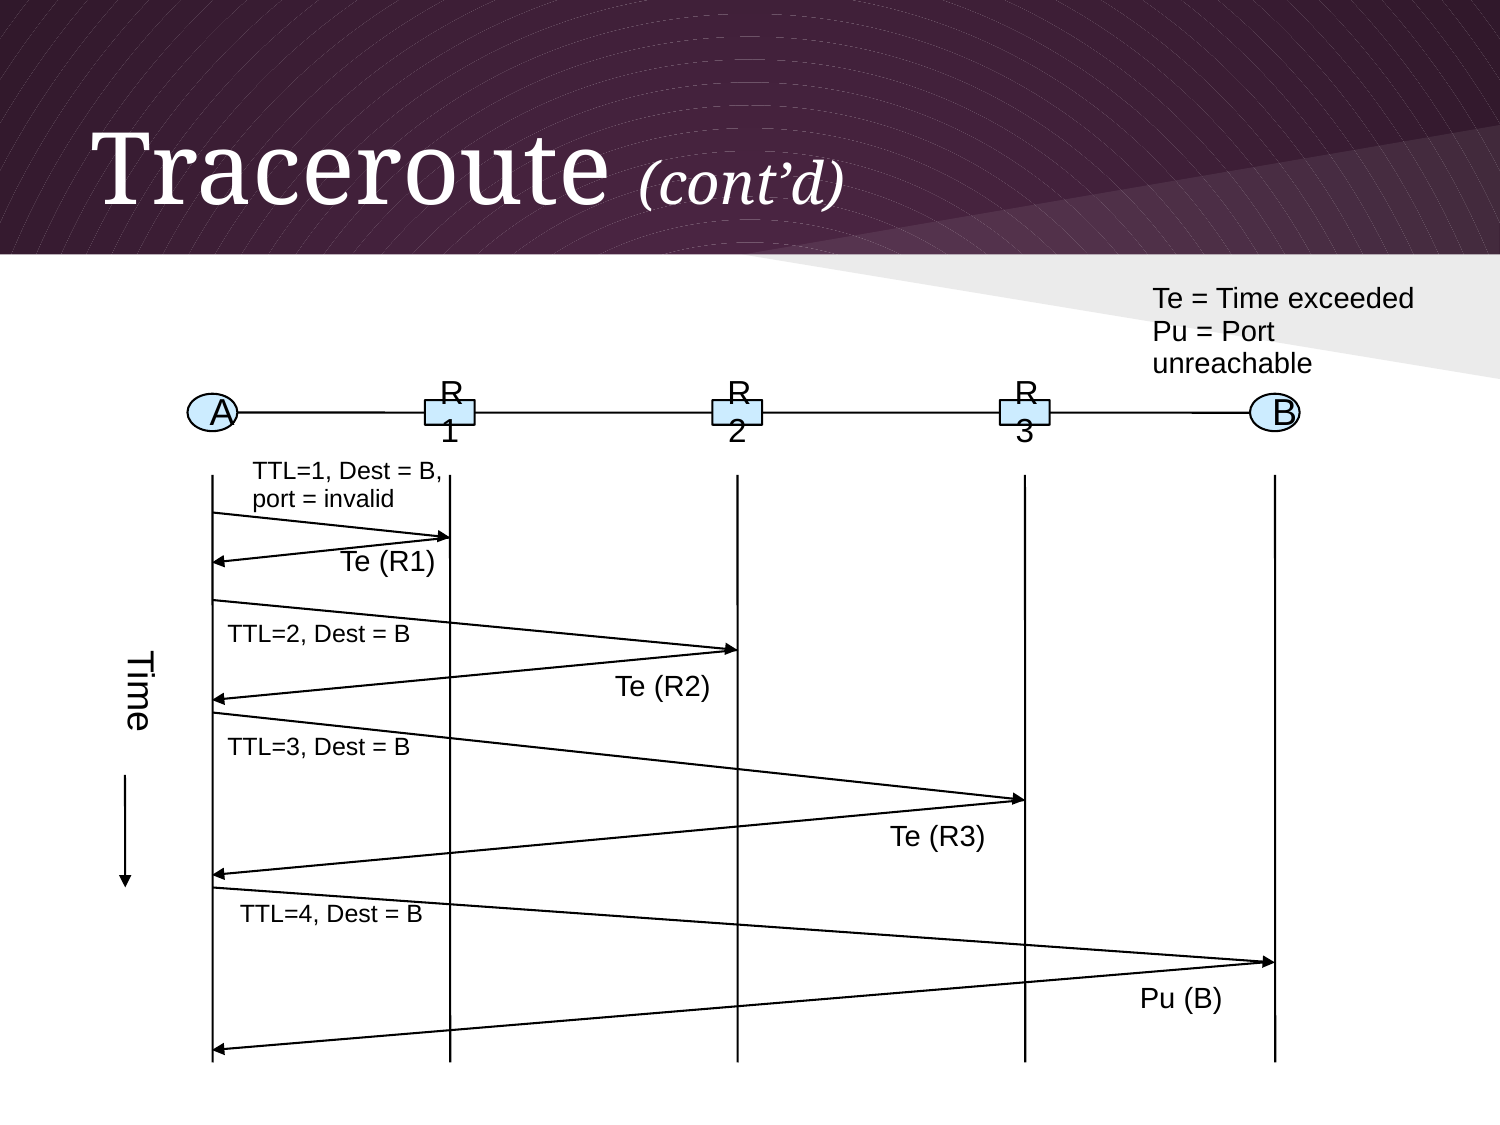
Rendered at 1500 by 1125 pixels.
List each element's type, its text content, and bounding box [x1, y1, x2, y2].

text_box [1137, 274, 1458, 360]
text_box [93, 635, 169, 777]
text_box [431, 735, 1025, 805]
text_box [212, 612, 427, 658]
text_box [599, 662, 729, 713]
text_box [224, 892, 439, 938]
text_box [324, 537, 454, 588]
text_box [211, 814, 870, 880]
text_box [443, 903, 1276, 968]
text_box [874, 812, 1004, 863]
title Traceroute (cont’d) [75, 45, 1425, 233]
text_box [724, 651, 735, 655]
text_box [1249, 383, 1300, 442]
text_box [212, 724, 427, 771]
text_box [211, 551, 319, 568]
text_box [424, 366, 475, 459]
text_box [1124, 974, 1238, 1025]
text_box [118, 786, 132, 888]
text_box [999, 366, 1050, 459]
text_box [187, 383, 238, 442]
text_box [237, 449, 466, 525]
text_box [431, 620, 736, 651]
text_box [712, 366, 763, 459]
text_box [211, 663, 596, 706]
text_box [211, 973, 1125, 1056]
